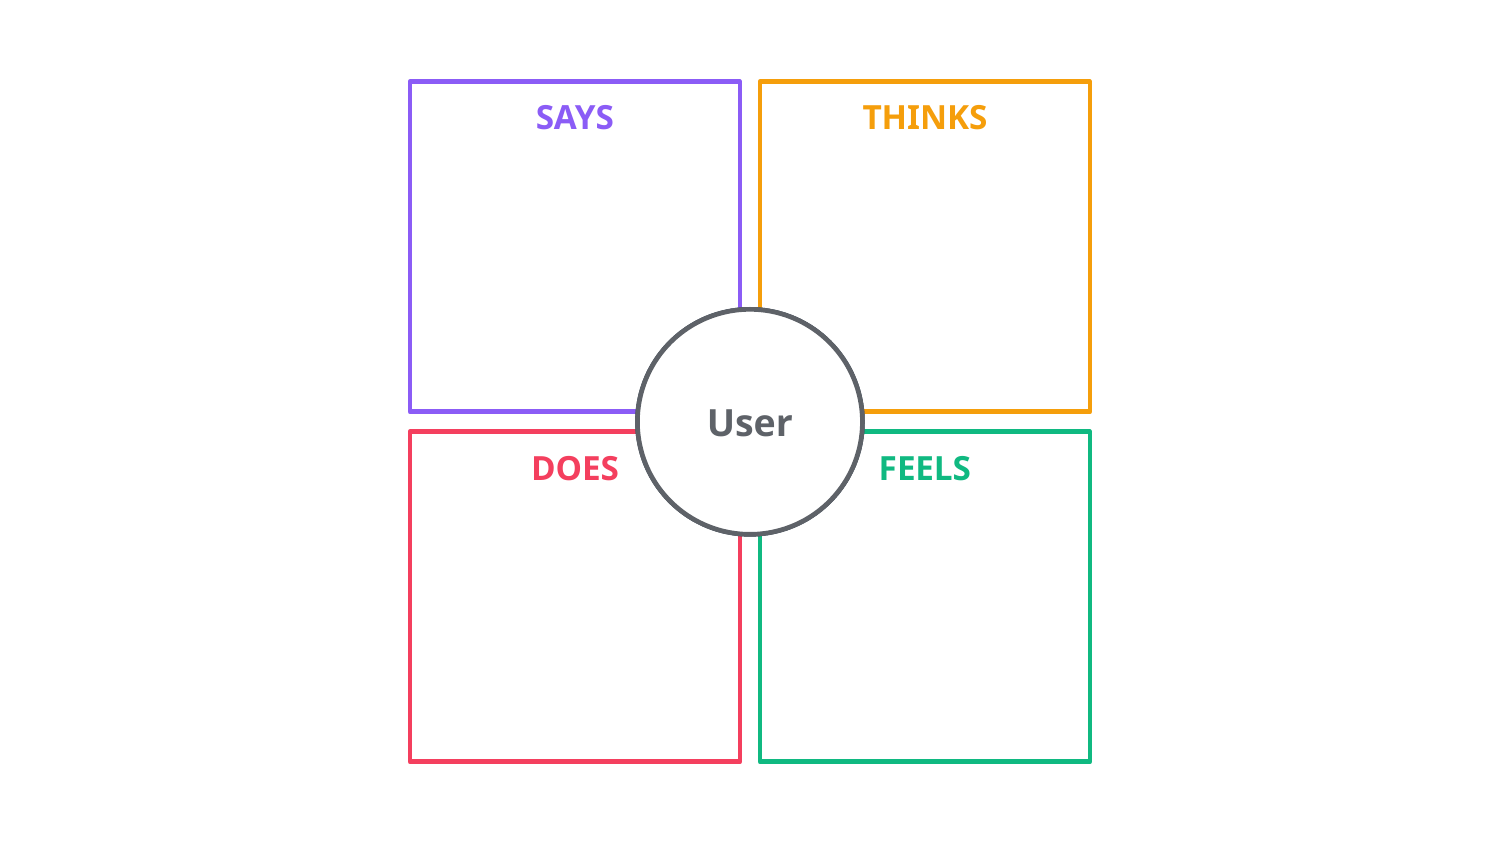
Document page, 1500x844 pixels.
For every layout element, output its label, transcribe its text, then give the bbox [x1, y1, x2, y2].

text_box User [637, 309, 863, 535]
